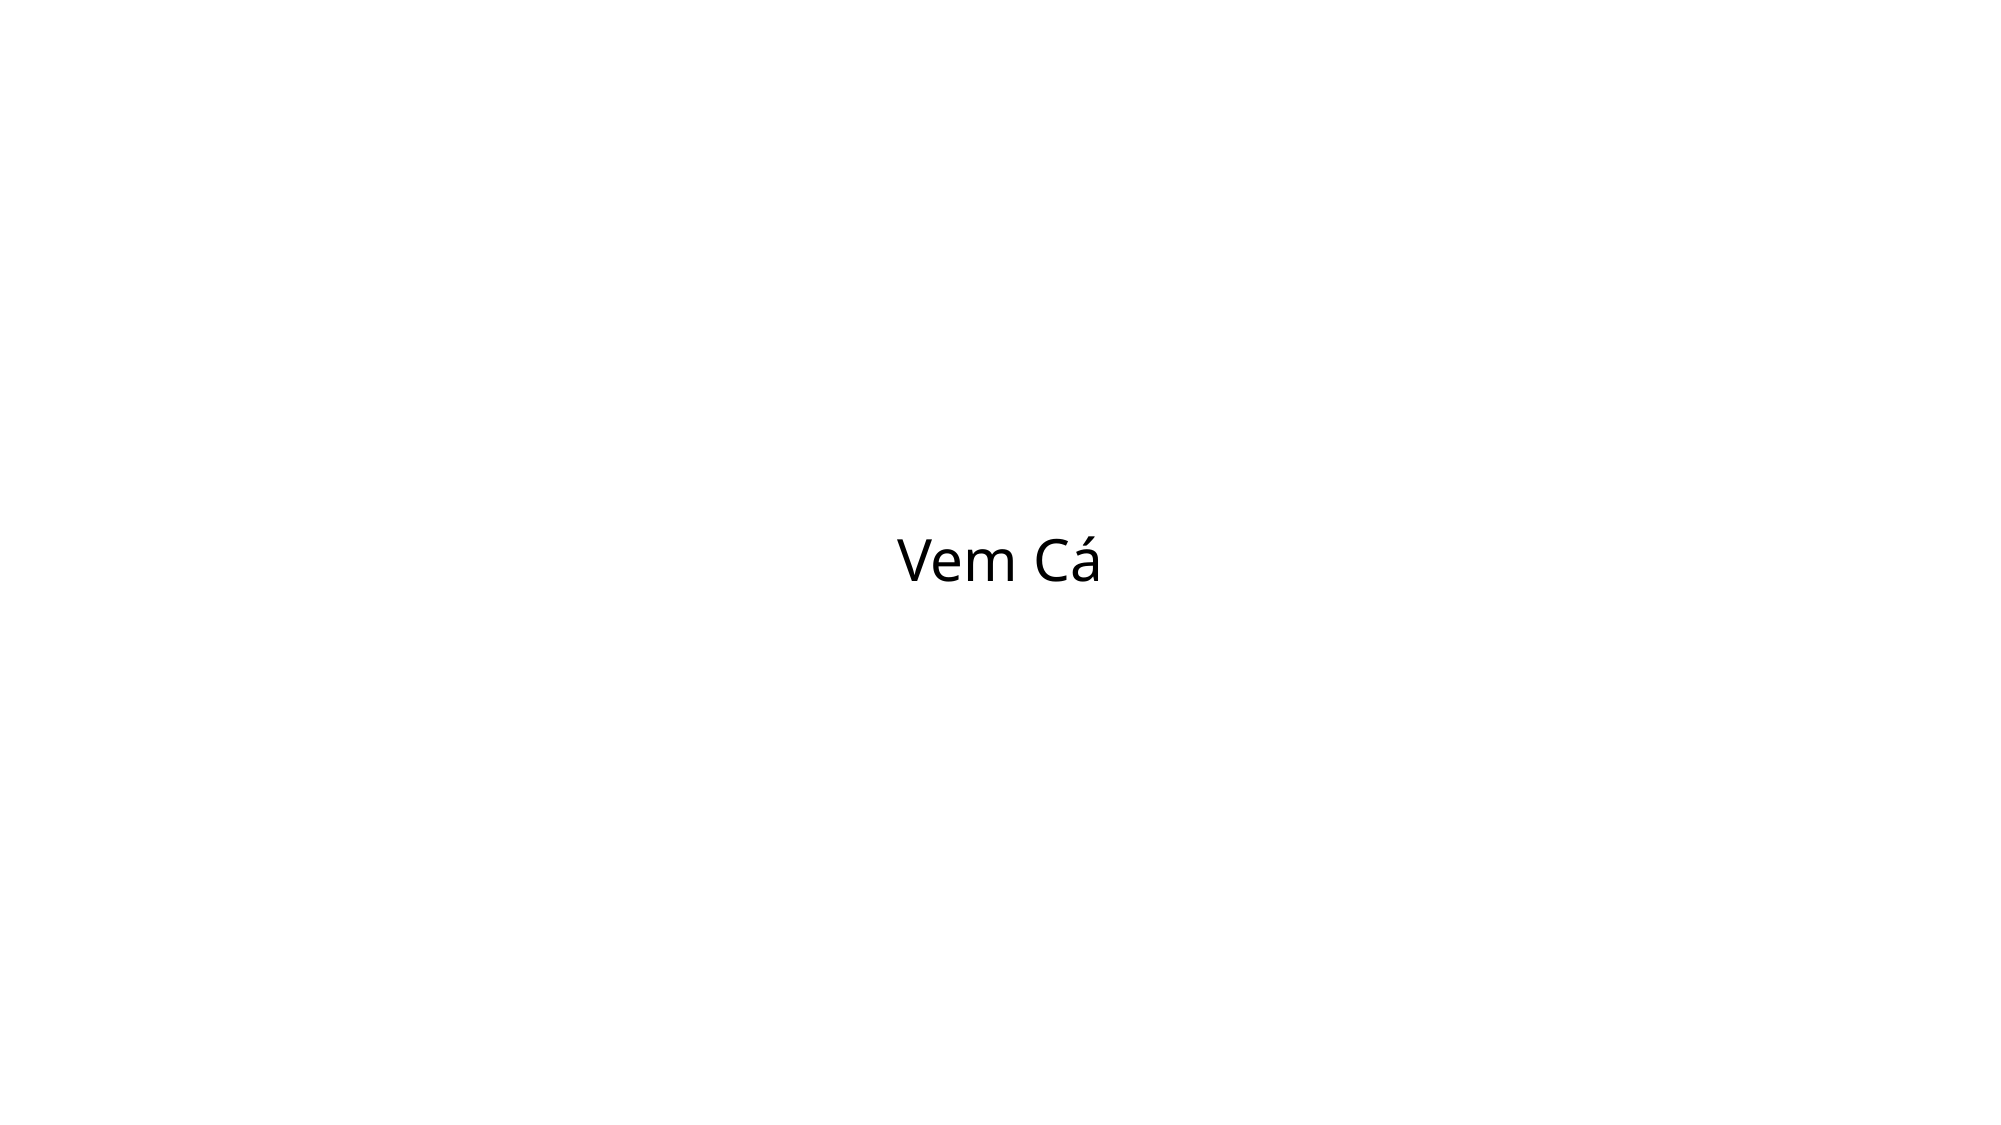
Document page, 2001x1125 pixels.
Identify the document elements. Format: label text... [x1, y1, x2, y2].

title Vem Cá [137, 521, 1863, 604]
